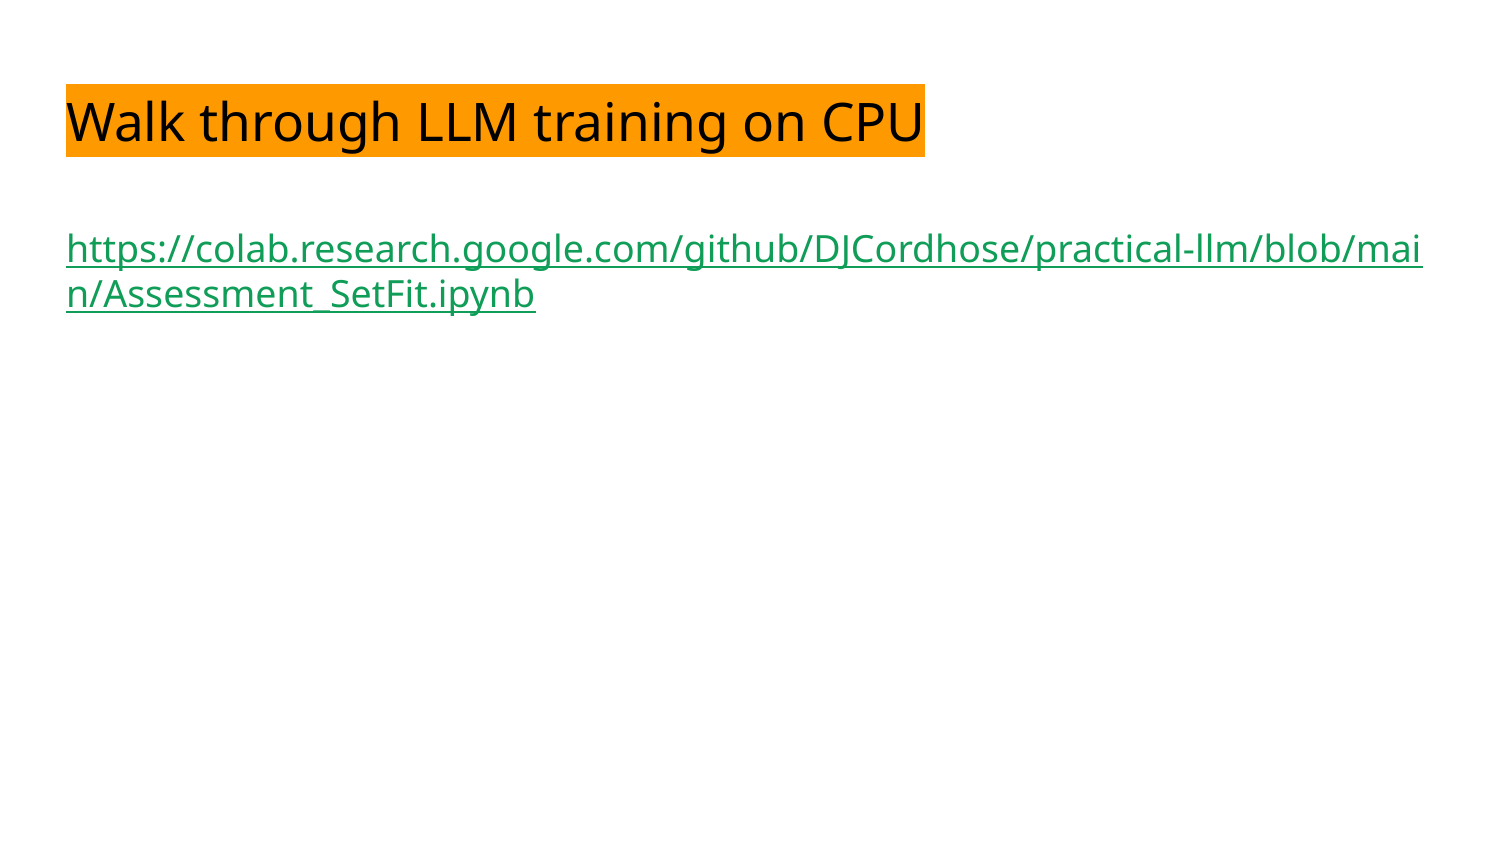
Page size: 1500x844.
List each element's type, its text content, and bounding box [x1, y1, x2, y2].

list https://colab.research.google.com/github/DJCordhose/practical-llm/blob/main/Assessment_SetFit.ipynb [51, 202, 1449, 750]
title Walk through LLM training on CPU [51, 72, 1449, 167]
